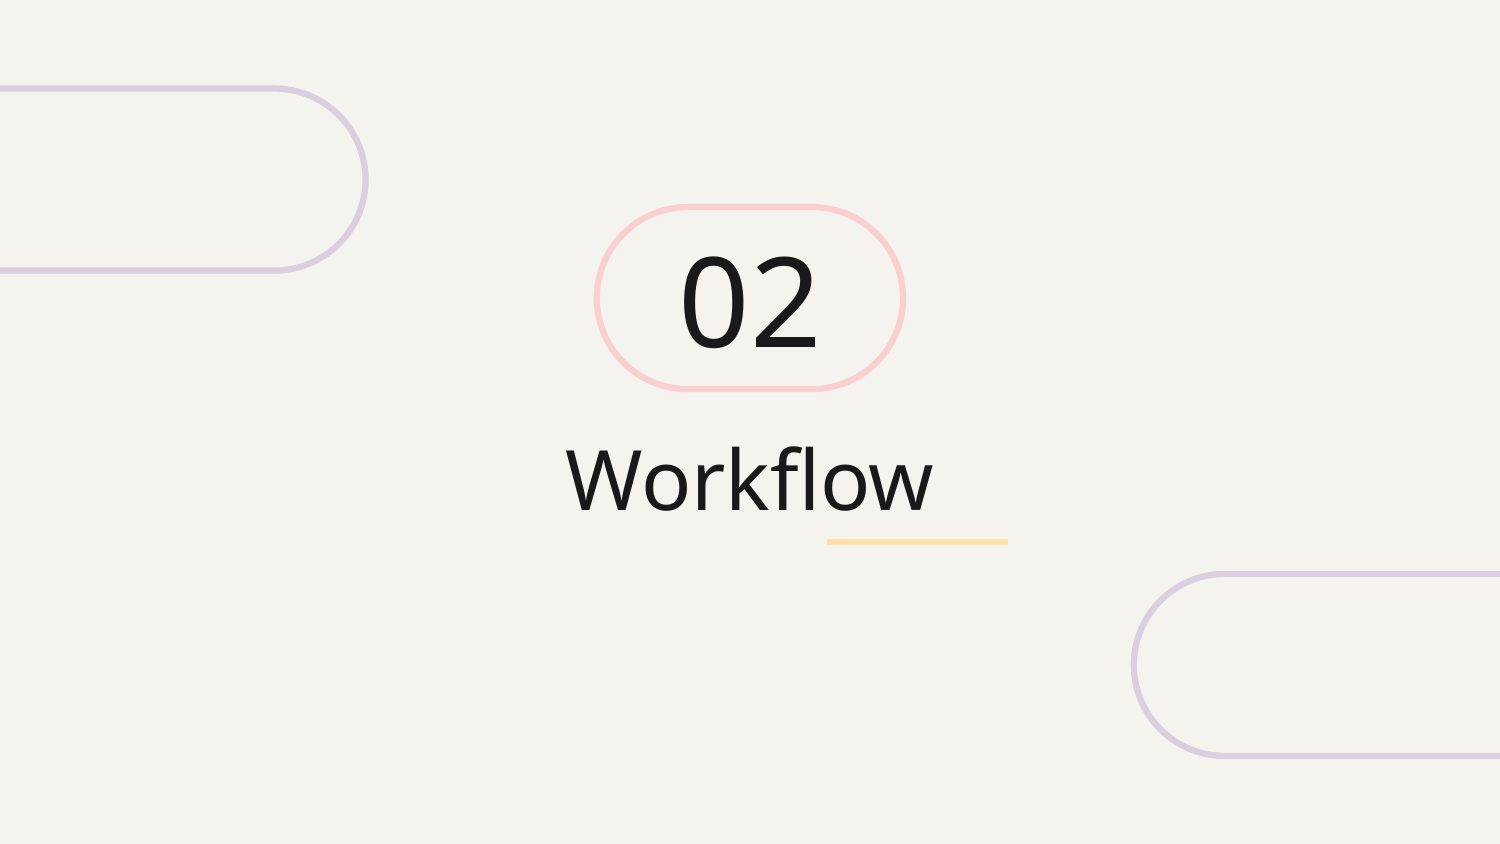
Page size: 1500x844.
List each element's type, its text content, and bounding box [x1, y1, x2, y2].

title Workflow [315, 397, 1185, 542]
title 02 [491, 207, 1009, 346]
text_box [610, 346, 890, 390]
